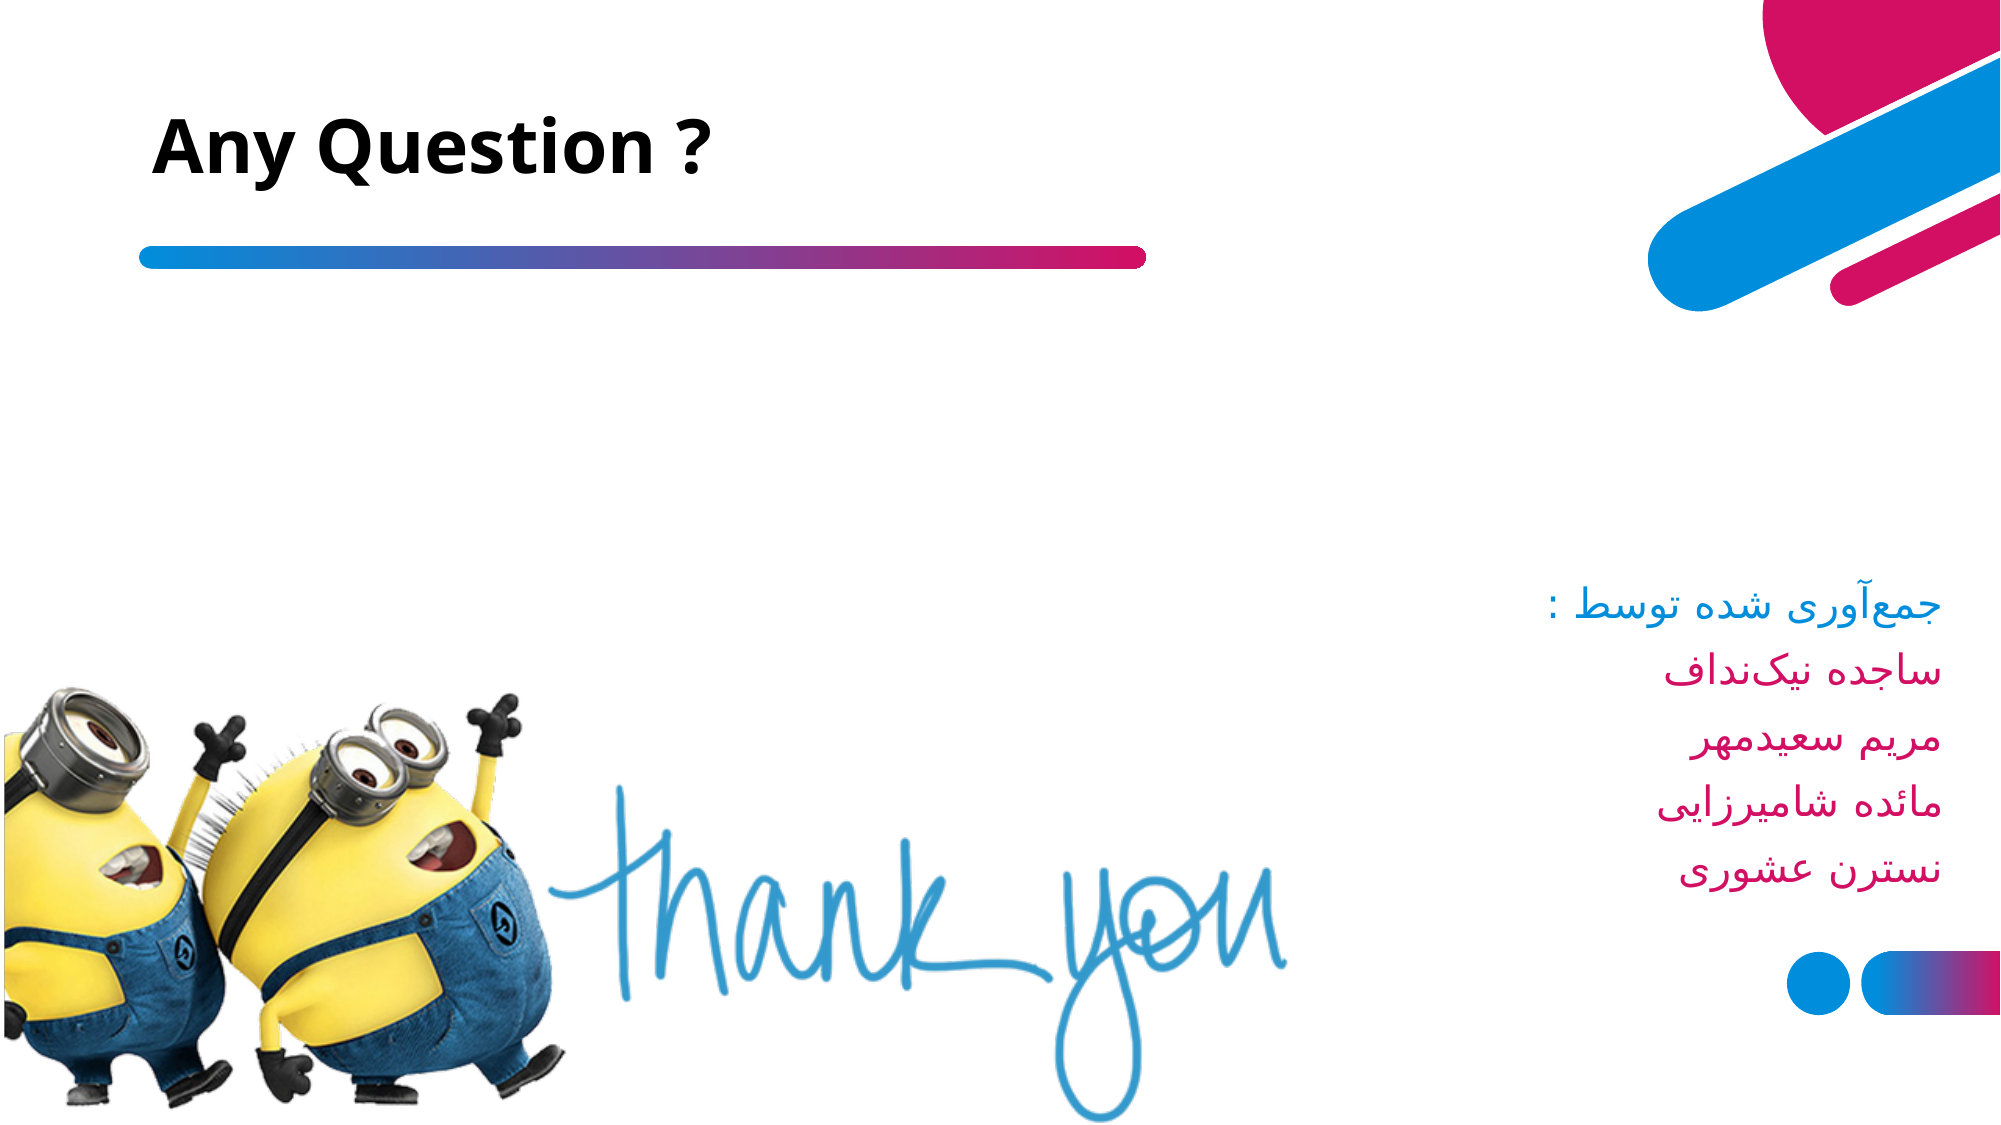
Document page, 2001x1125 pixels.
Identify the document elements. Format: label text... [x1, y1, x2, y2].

list جمع‌آوری شده توسط : ساجده نیک‌نداف مریم سعیدمهر مائده شامیرزایی نسترن عشوری [1454, 575, 1959, 917]
picture [3, 681, 1292, 1125]
title Any Question ? [137, 71, 1623, 227]
